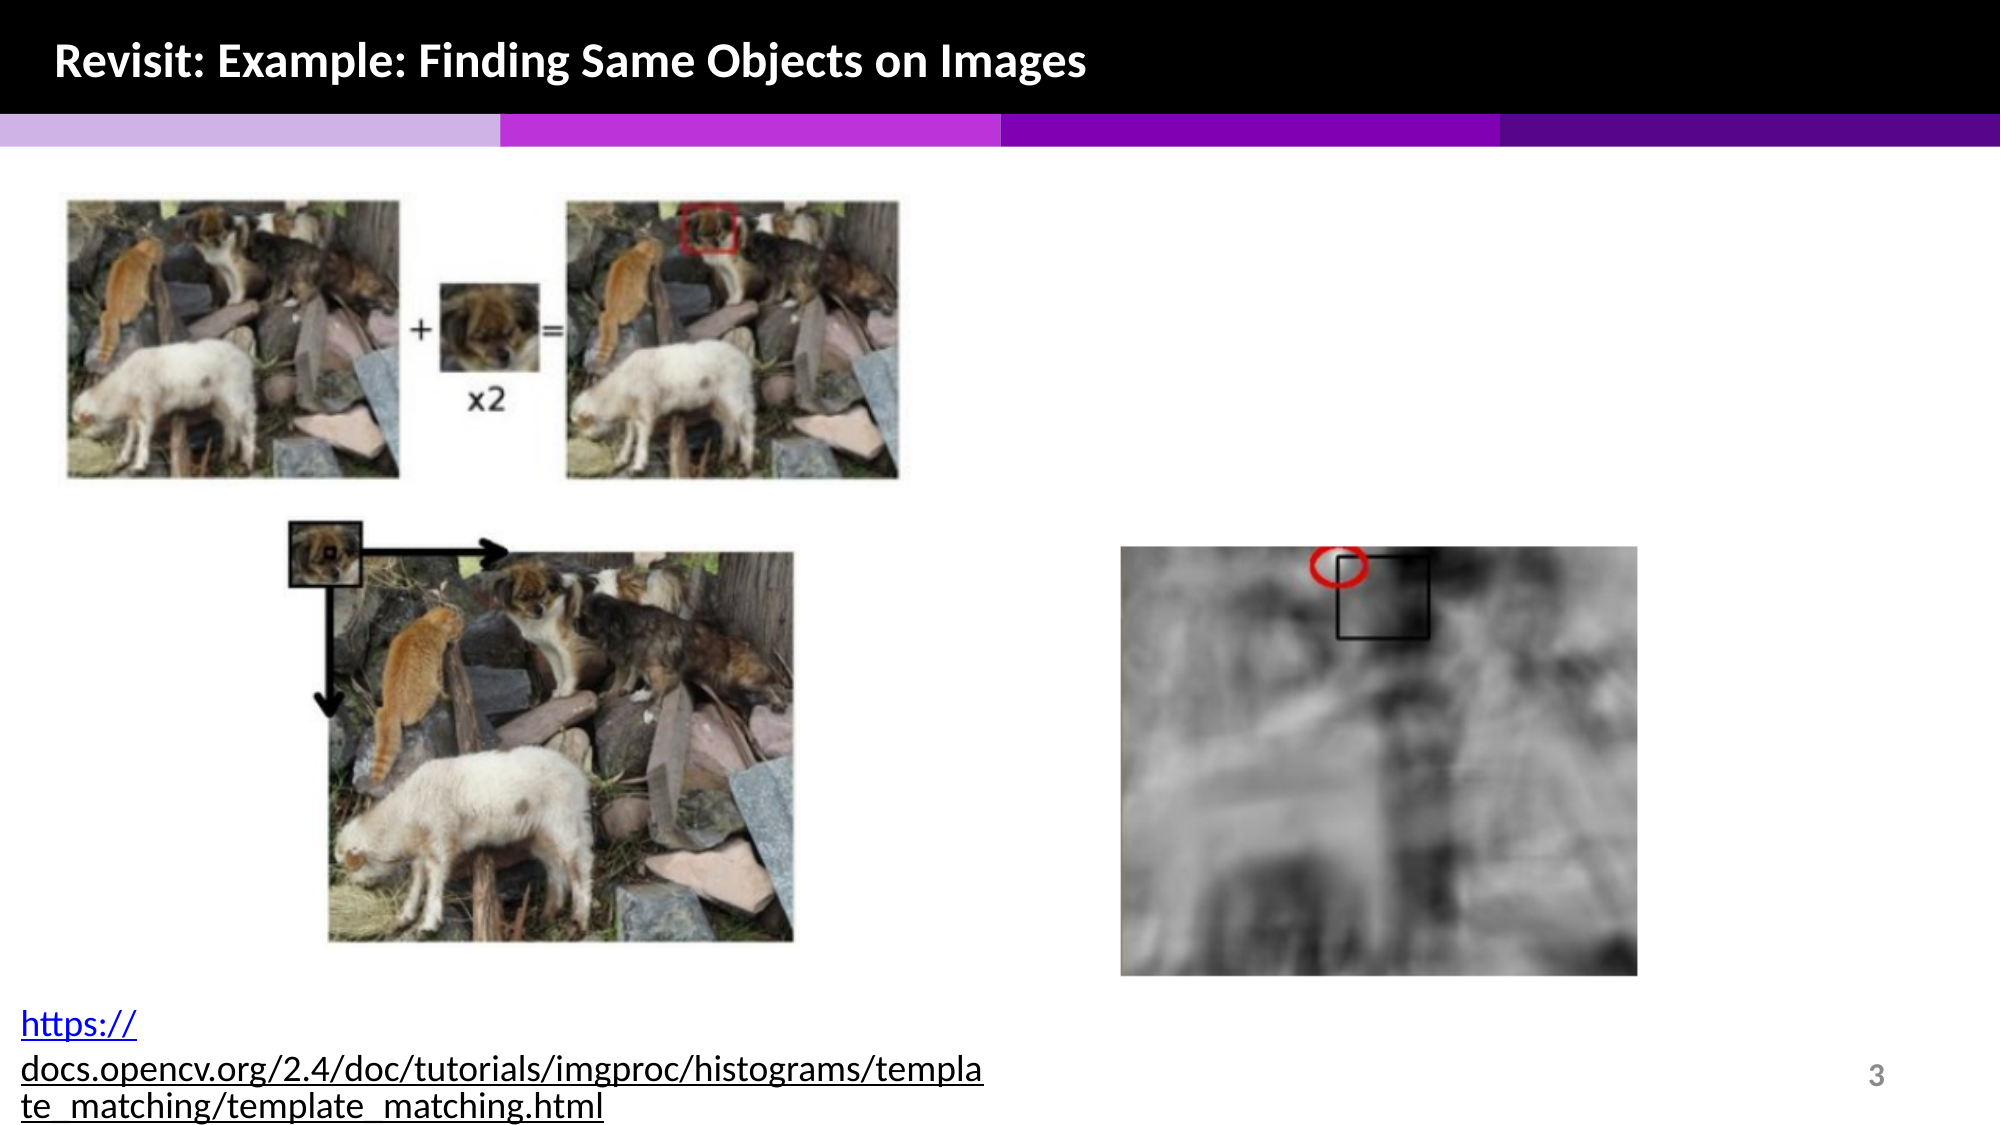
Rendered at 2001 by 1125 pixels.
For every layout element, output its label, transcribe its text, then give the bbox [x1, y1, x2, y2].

text_box [39, 1, 1964, 114]
picture [19, 148, 992, 960]
picture [1096, 531, 1658, 992]
text_box https://docs.opencv.org/2.4/doc/tutorials/imgproc/histograms/template_matching/template_matching.html [5, 991, 1006, 1125]
